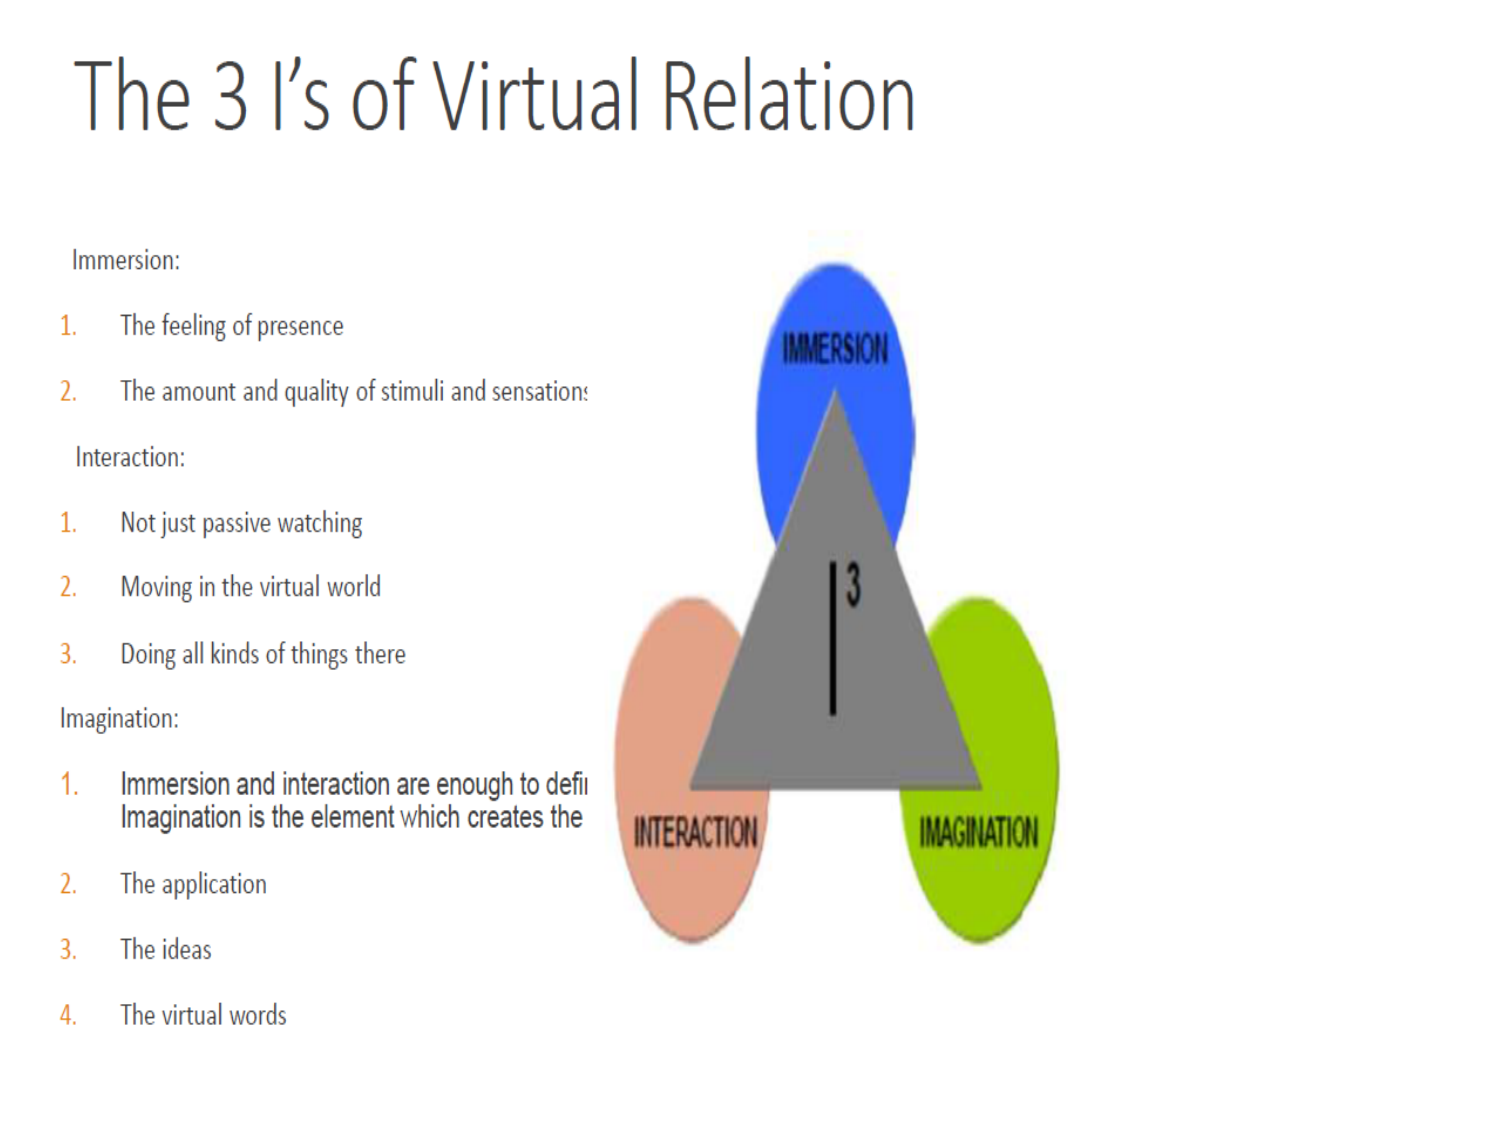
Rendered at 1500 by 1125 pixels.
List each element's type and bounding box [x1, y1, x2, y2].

picture [56, 24, 1087, 1065]
